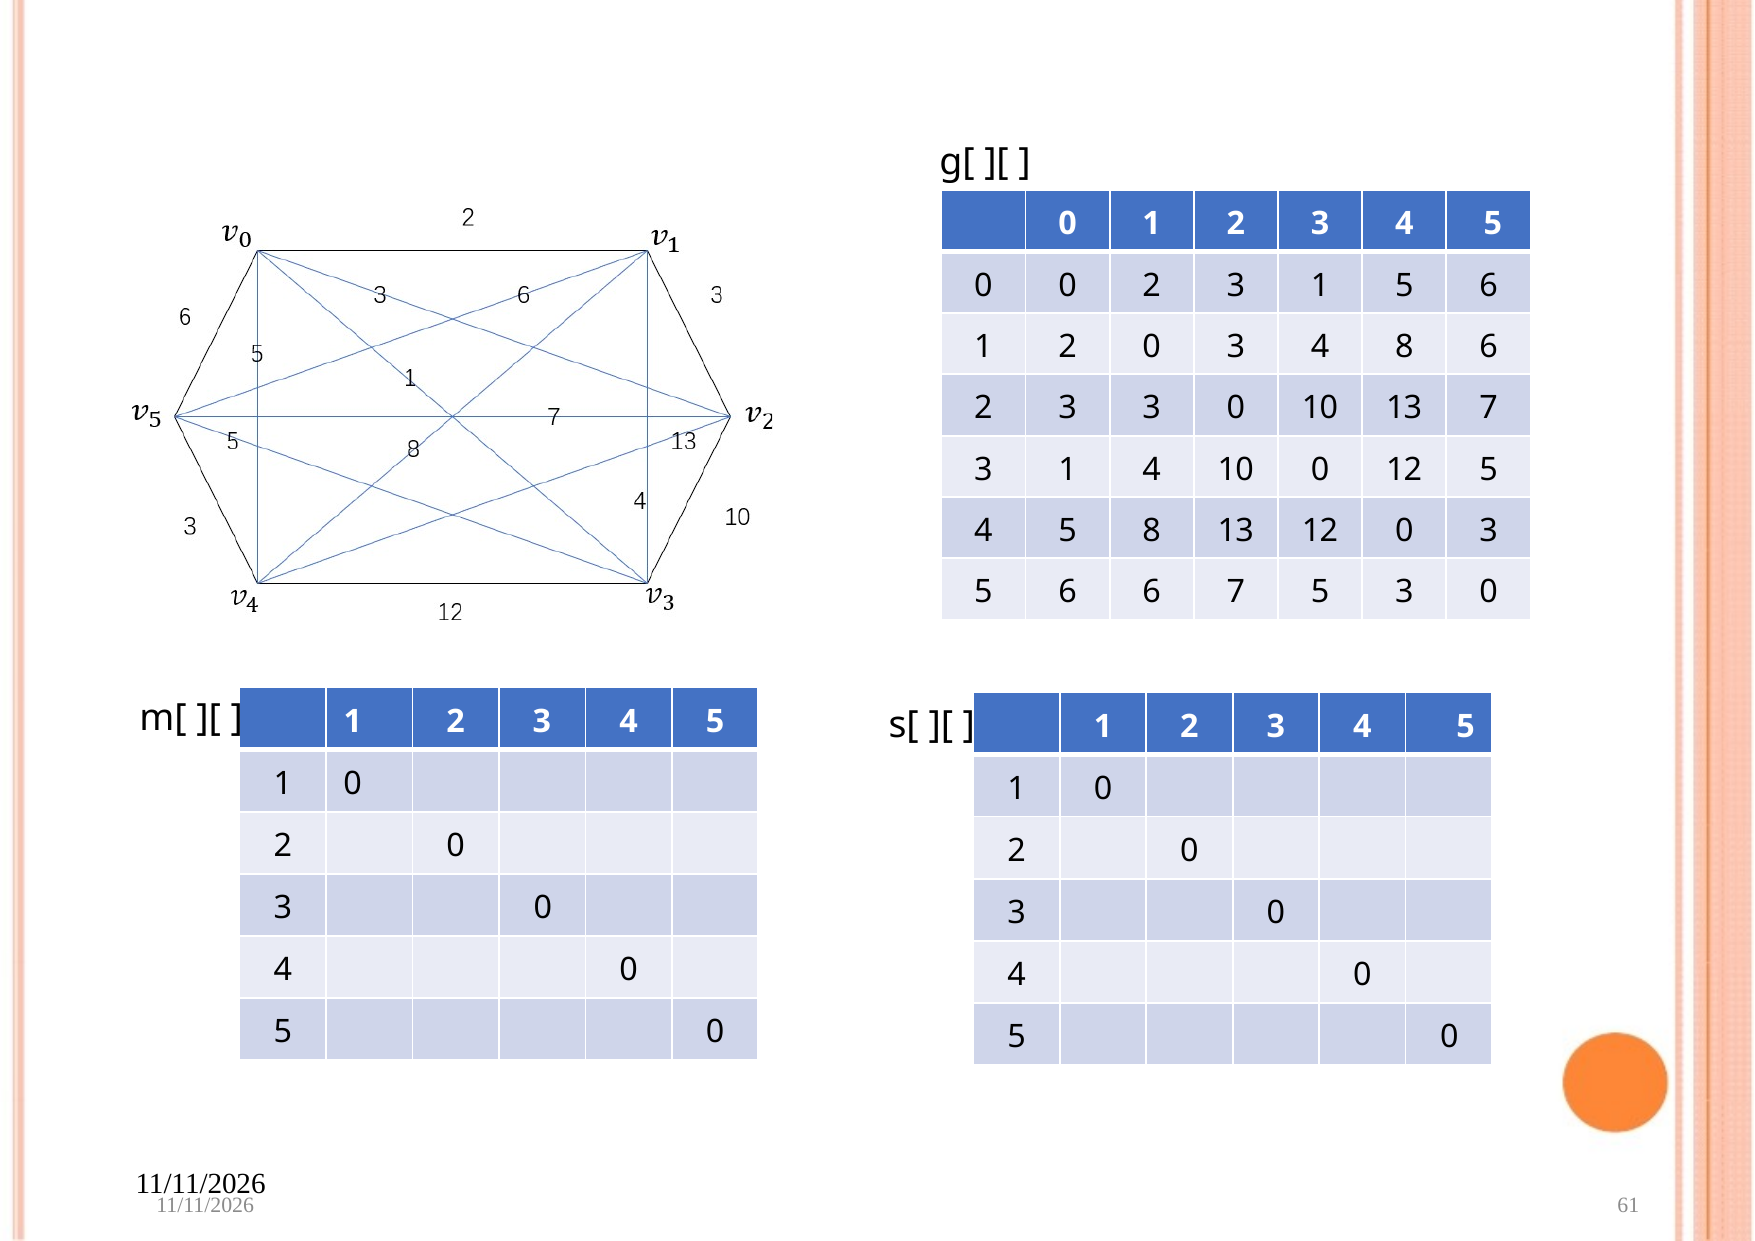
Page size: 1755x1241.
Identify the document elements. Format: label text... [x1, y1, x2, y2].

table_header 2 [1147, 693, 1232, 752]
text_box g[ ][ ] [924, 129, 1124, 190]
table_cell 0 [1406, 1004, 1491, 1064]
table_header 4 [1320, 693, 1405, 752]
text_box m[ ][ ] [124, 686, 324, 746]
table_cell [413, 752, 498, 811]
table_cell 6 [1447, 254, 1530, 312]
table_cell 4 [240, 937, 325, 997]
text_box s[ ][ ] [873, 692, 1073, 752]
table_cell [500, 752, 585, 811]
table_cell [1234, 757, 1318, 816]
table_cell 3 [942, 437, 1025, 496]
table_cell 1 [1279, 254, 1361, 312]
table_cell [1320, 817, 1405, 878]
table_cell 1 [1026, 437, 1109, 496]
table_header 1 [327, 688, 412, 747]
table_header 3 [1234, 693, 1318, 752]
table_cell [327, 813, 412, 873]
table_header 4 [1363, 191, 1445, 249]
table_cell [1406, 757, 1491, 816]
table_cell [1234, 817, 1318, 878]
table_cell 8 [1363, 314, 1445, 373]
table_cell 0 [586, 937, 671, 997]
table_cell [413, 937, 498, 997]
slide_number [120, 1149, 516, 1216]
table_cell 1 [240, 752, 325, 811]
table_cell [327, 875, 412, 935]
table_cell 6 [1447, 314, 1530, 373]
table_cell 5 [1447, 437, 1530, 496]
table_cell 5 [942, 559, 1025, 619]
table_cell [1320, 1004, 1405, 1064]
table_header 5 [1447, 191, 1530, 249]
table_cell 0 [1279, 437, 1361, 496]
table_cell [1061, 942, 1145, 1002]
table_cell 3 [974, 880, 1059, 940]
table_header 3 [1279, 191, 1361, 249]
table_cell 0 [1320, 942, 1405, 1002]
table_header 1 [1073, 693, 1145, 752]
table_cell [327, 937, 412, 997]
table_cell [1234, 942, 1318, 1002]
text_box [1259, 1170, 1655, 1237]
table_header 0 [1026, 191, 1109, 249]
table_header 1 [1111, 191, 1193, 249]
table_cell 2 [1026, 314, 1109, 373]
table_cell [1147, 880, 1232, 940]
table_cell [327, 999, 412, 1059]
table_cell 4 [1279, 314, 1361, 373]
table_cell 2 [1111, 254, 1193, 312]
table_cell [673, 937, 757, 997]
table_cell [1406, 942, 1491, 1002]
table_cell 0 [942, 254, 1025, 312]
table_cell [1061, 817, 1145, 878]
table_header 2 [1195, 191, 1277, 249]
table_cell [1147, 942, 1232, 1002]
table_cell [1320, 880, 1405, 940]
table_cell 3 [1195, 254, 1277, 312]
table_cell [1406, 817, 1491, 878]
table_cell 4 [1111, 437, 1193, 496]
table_cell 13 [1363, 375, 1445, 435]
table_cell [500, 999, 585, 1059]
table_cell 0 [1447, 559, 1530, 619]
table_cell 4 [974, 942, 1059, 1002]
table_cell [1061, 880, 1145, 940]
table_cell 5 [240, 999, 325, 1059]
table_header 5 [1406, 693, 1491, 752]
table_cell [673, 752, 757, 811]
table_cell 0 [1363, 498, 1445, 557]
table_cell [586, 813, 671, 873]
table_header 3 [500, 688, 585, 747]
table_cell 0 [1026, 254, 1109, 312]
table_cell 5 [1279, 559, 1361, 619]
table_cell 0 [1195, 375, 1277, 435]
table_cell 10 [1279, 375, 1361, 435]
picture [0, 0, 1755, 1241]
table_cell 3 [1447, 498, 1530, 557]
table_cell 1 [974, 757, 1059, 816]
text_box [131, 208, 773, 620]
table_cell [1320, 757, 1405, 816]
table_cell 6 [1111, 559, 1193, 619]
table_cell 7 [1195, 559, 1277, 619]
table_header 4 [586, 688, 671, 747]
table_cell [500, 937, 585, 997]
table_cell [586, 999, 671, 1059]
table_cell 5 [1026, 498, 1109, 557]
table_cell 0 [500, 875, 585, 935]
table_cell 5 [1363, 254, 1445, 312]
table_cell 3 [1026, 375, 1109, 435]
table_cell 0 [673, 999, 757, 1059]
table_cell [413, 875, 498, 935]
table_cell [586, 752, 671, 811]
table_cell 0 [1111, 314, 1193, 373]
table_cell [1147, 1004, 1232, 1064]
table_cell 10 [1195, 437, 1277, 496]
table_cell [1061, 1004, 1145, 1064]
table_cell 3 [1195, 314, 1277, 373]
table_cell [1234, 1004, 1318, 1064]
table_cell 0 [1147, 817, 1232, 878]
slide_number [1238, 1149, 1634, 1216]
table_cell [673, 813, 757, 873]
table_cell 2 [974, 817, 1059, 878]
table_cell 12 [1363, 437, 1445, 496]
table_cell 5 [974, 1004, 1059, 1064]
table_cell 7 [1447, 375, 1530, 435]
table_cell [673, 875, 757, 935]
table_cell 12 [1279, 498, 1361, 557]
table_cell 6 [1026, 559, 1109, 619]
table_cell [500, 813, 585, 873]
table_cell 2 [240, 813, 325, 873]
table_cell 0 [413, 813, 498, 873]
table_cell 13 [1195, 498, 1277, 557]
table_header 2 [413, 688, 498, 747]
table_header 5 [673, 688, 757, 747]
table_cell 3 [1363, 559, 1445, 619]
table_cell 2 [942, 375, 1025, 435]
table_cell 8 [1111, 498, 1193, 557]
table_header [942, 191, 1025, 249]
table_cell [586, 875, 671, 935]
table_cell 1 [942, 314, 1025, 373]
table_cell 0 [1234, 880, 1318, 940]
table_cell [1406, 880, 1491, 940]
table_cell [1147, 757, 1232, 816]
table_cell 3 [1111, 375, 1193, 435]
table_cell 4 [942, 498, 1025, 557]
table_cell 0 [1061, 757, 1145, 816]
table_cell 3 [240, 875, 325, 935]
text_box [141, 1170, 537, 1237]
table_cell 0 [327, 752, 412, 811]
table_cell [413, 999, 498, 1059]
